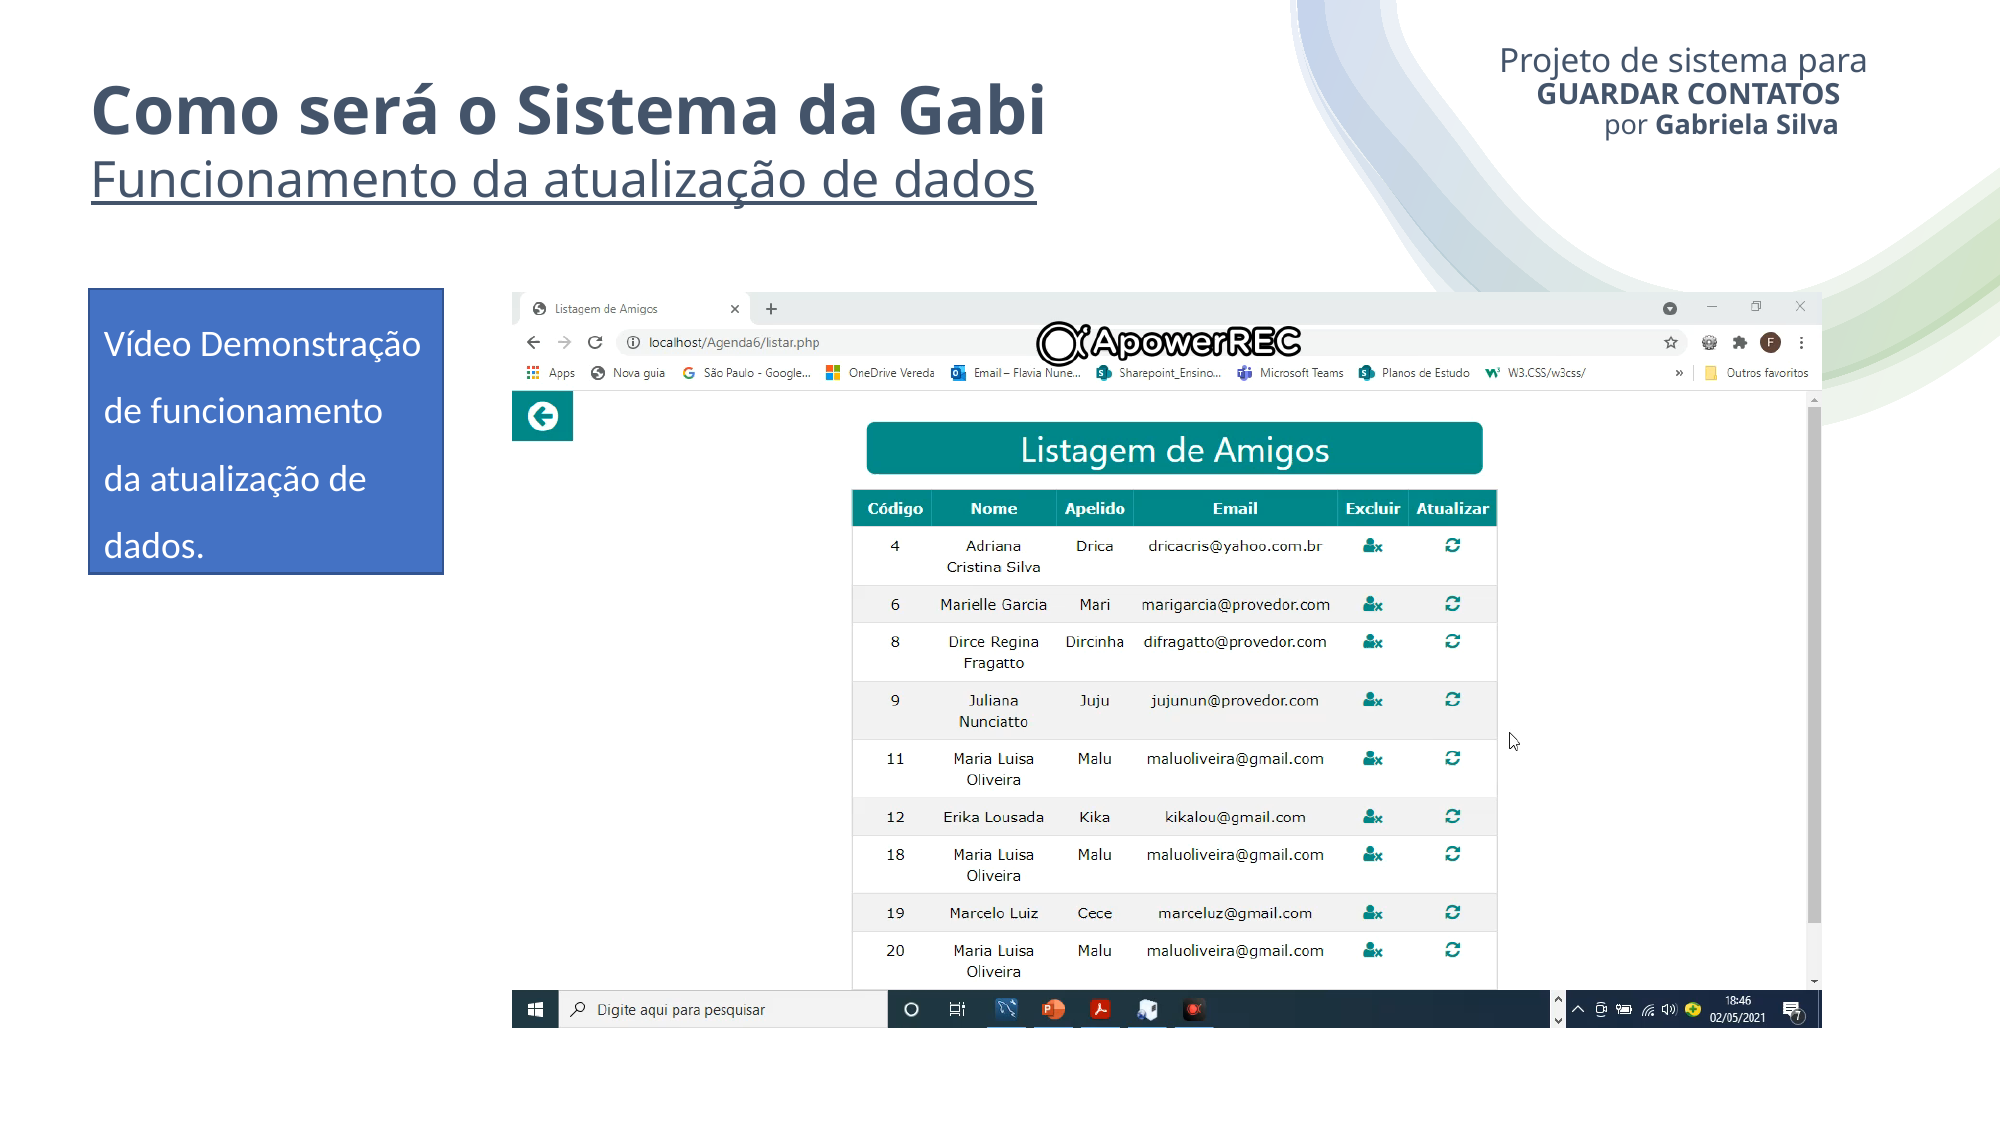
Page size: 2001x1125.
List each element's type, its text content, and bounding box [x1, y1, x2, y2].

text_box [511, 291, 1823, 1029]
title Como será o Sistema da Gabi [75, 132, 1267, 217]
text_box Vídeo Demonstração de funcionamento da atualização de dados. [88, 288, 444, 575]
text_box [1290, 0, 2000, 434]
text_box [0, 0, 2000, 1125]
text_box Funcionamento da atualização de dados [75, 140, 1076, 216]
